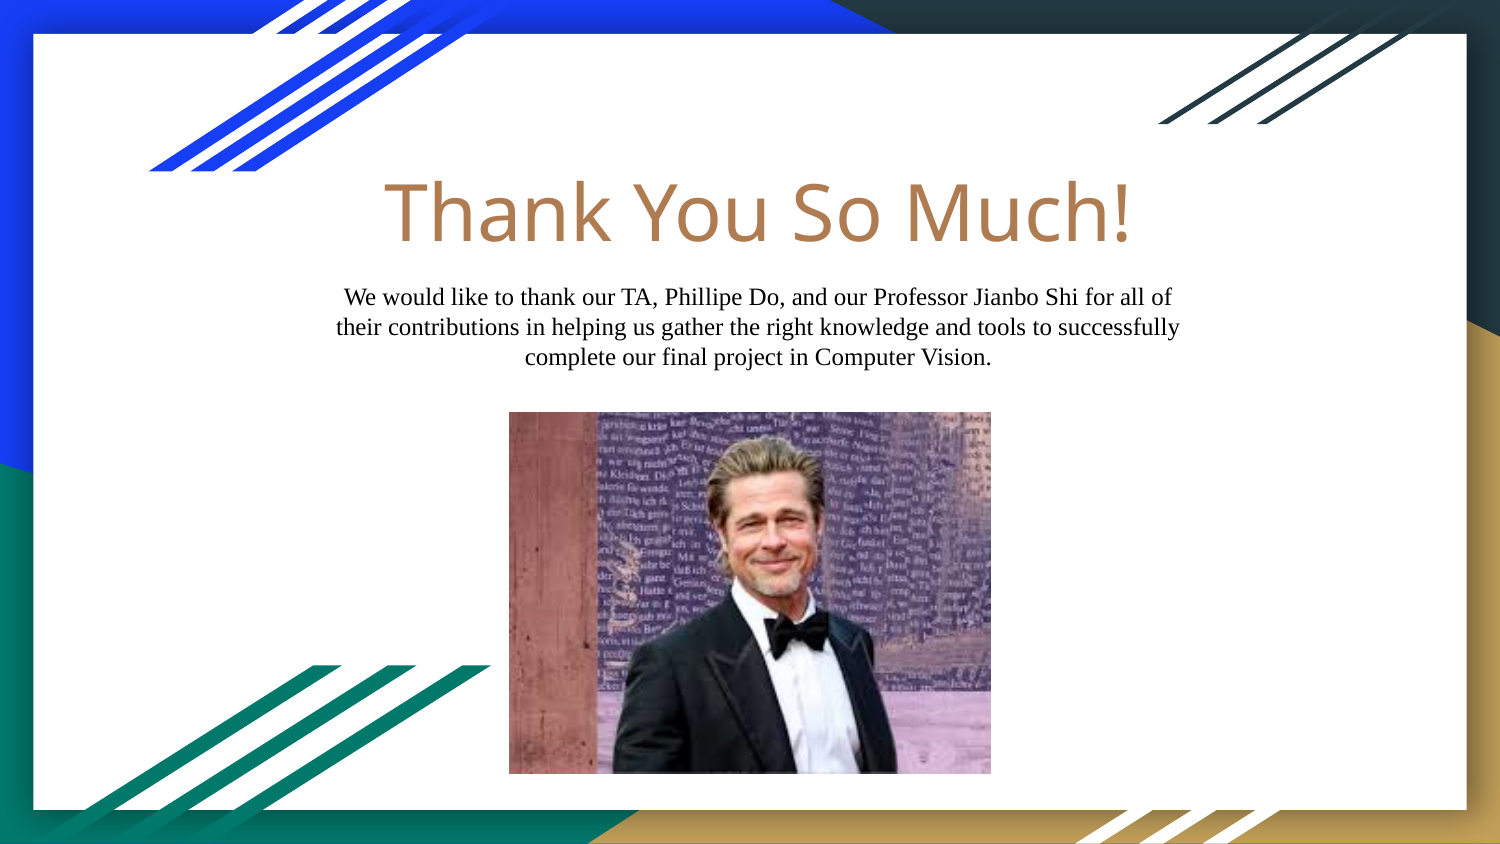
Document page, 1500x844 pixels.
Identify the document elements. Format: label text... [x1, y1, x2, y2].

picture [509, 412, 991, 774]
title Thank You So Much! [238, 92, 1280, 330]
text_box We would like to thank our TA, Phillipe Do, and our Professor Jianbo Shi for all of their contributions in helping us gather the right knowledge and tools to successfully complete our final project in Computer Vision. [313, 265, 1204, 386]
